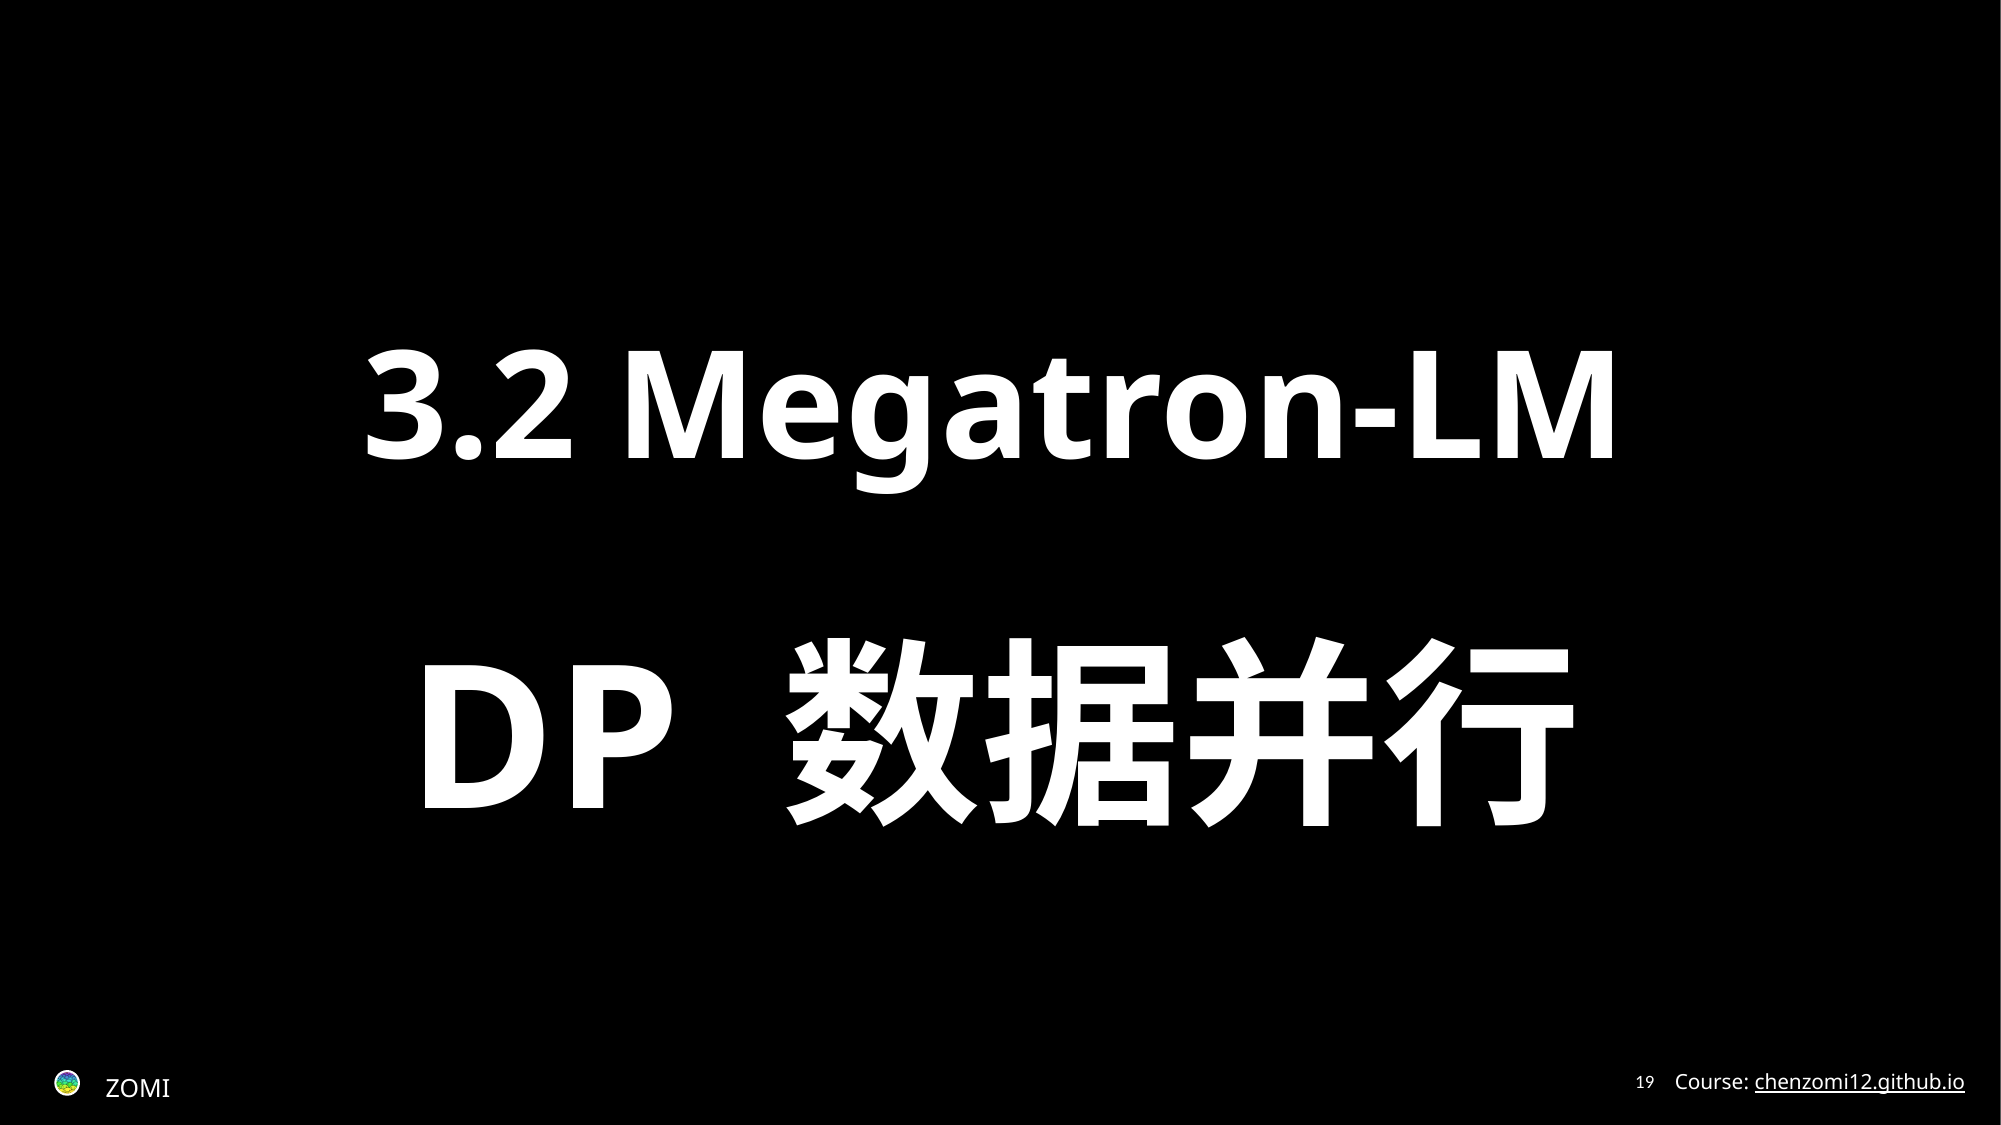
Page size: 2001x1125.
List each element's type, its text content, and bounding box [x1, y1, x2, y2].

picture [57, 1073, 77, 1093]
list 3.2 Megatron-LM DP 数据并行 [79, 80, 1910, 986]
